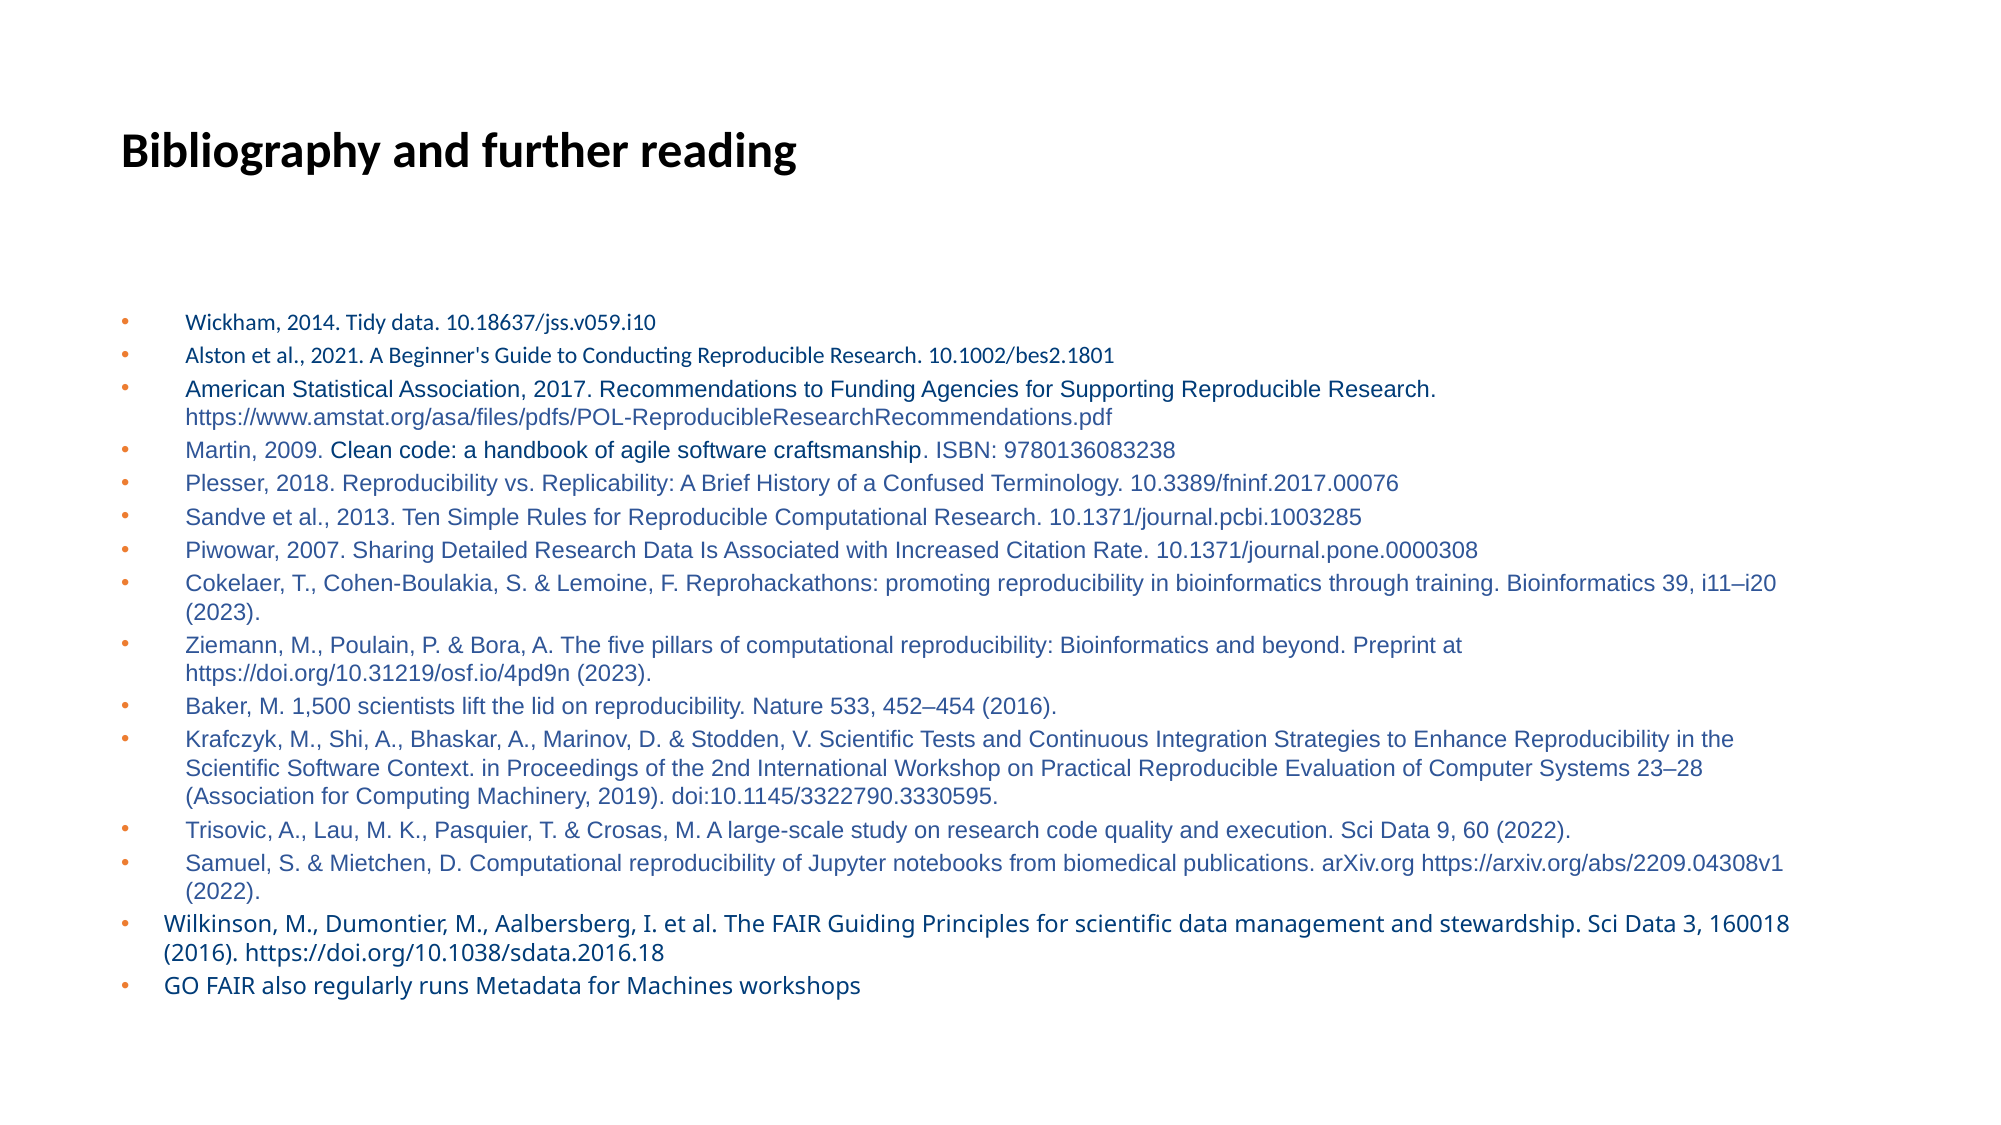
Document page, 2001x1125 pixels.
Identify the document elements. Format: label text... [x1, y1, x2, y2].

title Bibliography and further reading [106, 42, 1832, 260]
list Wickham, 2014. Tidy data. 10.18637/jss.v059.i10 Alston et al., 2021. A Beginner's Guide to Conducting Reproducible Research. 10.1002/bes2.1801 American Statistical Association, 2017. Recommendations to Funding Agencies for Supporting Reproducible Research. https://www.amstat.org/asa/files/pdfs/POL-ReproducibleResearchRecommendations.pdf Martin, 2009. Clean code: a handbook of agile software craftsmanship. ISBN: 9780136083238 Plesser, 2018. Reproducibility vs. Replicability: A Brief History of a Confused Terminology. 10.3389/fninf.2017.00076 Sandve et al., 2013. Ten Simple Rules for Reproducible Computational Research. 10.1371/journal.pcbi.1003285 Piwowar, 2007. Sharing Detailed Research Data Is Associated with Increased Citation Rate. 10.1371/journal.pone.0000308 Cokelaer, T., Cohen-Boulakia, S. & Lemoine, F. Reprohackathons: promoting reproducibility in bioinformatics through training. Bioinformatics 39, i11–i20 (2023). Ziemann, M., Poulain, P. & Bora, A. The five pillars of computational reproducibility: Bioinformatics and beyond. Preprint at https://doi.org/10.31219/osf.io/4pd9n (2023). Baker, M. 1,500 scientists lift the lid on reproducibility. Nature 533, 452–454 (2016). Krafczyk, M., Shi, A., Bhaskar, A., Marinov, D. & Stodden, V. Scientific Tests and Continuous Integration Strategies to Enhance Reproducibility in the Scientific Software Context. in Proceedings of the 2nd International Workshop on Practical Reproducible Evaluation of Computer Systems 23–28 (Association for Computing Machinery, 2019). doi:10.1145/3322790.3330595. Trisovic, A., Lau, M. K., Pasquier, T. & Crosas, M. A large-scale study on research code quality and execution. Sci Data 9, 60 (2022). Samuel, S. & Mietchen, D. Computational reproducibility of Jupyter notebooks from biomedical publications. arXiv.org https://arxiv.org/abs/2209.04308v1 (2022). Wilkinson, M., Dumontier, M., Aalbersberg, I. et al. The FAIR Guiding Principles for scientific data management and stewardship. Sci Data 3, 160018 (2016). https://doi.org/10.1038/sdata.2016.18 GO FAIR also regularly runs Metadata for Machines workshops [106, 299, 1832, 1014]
